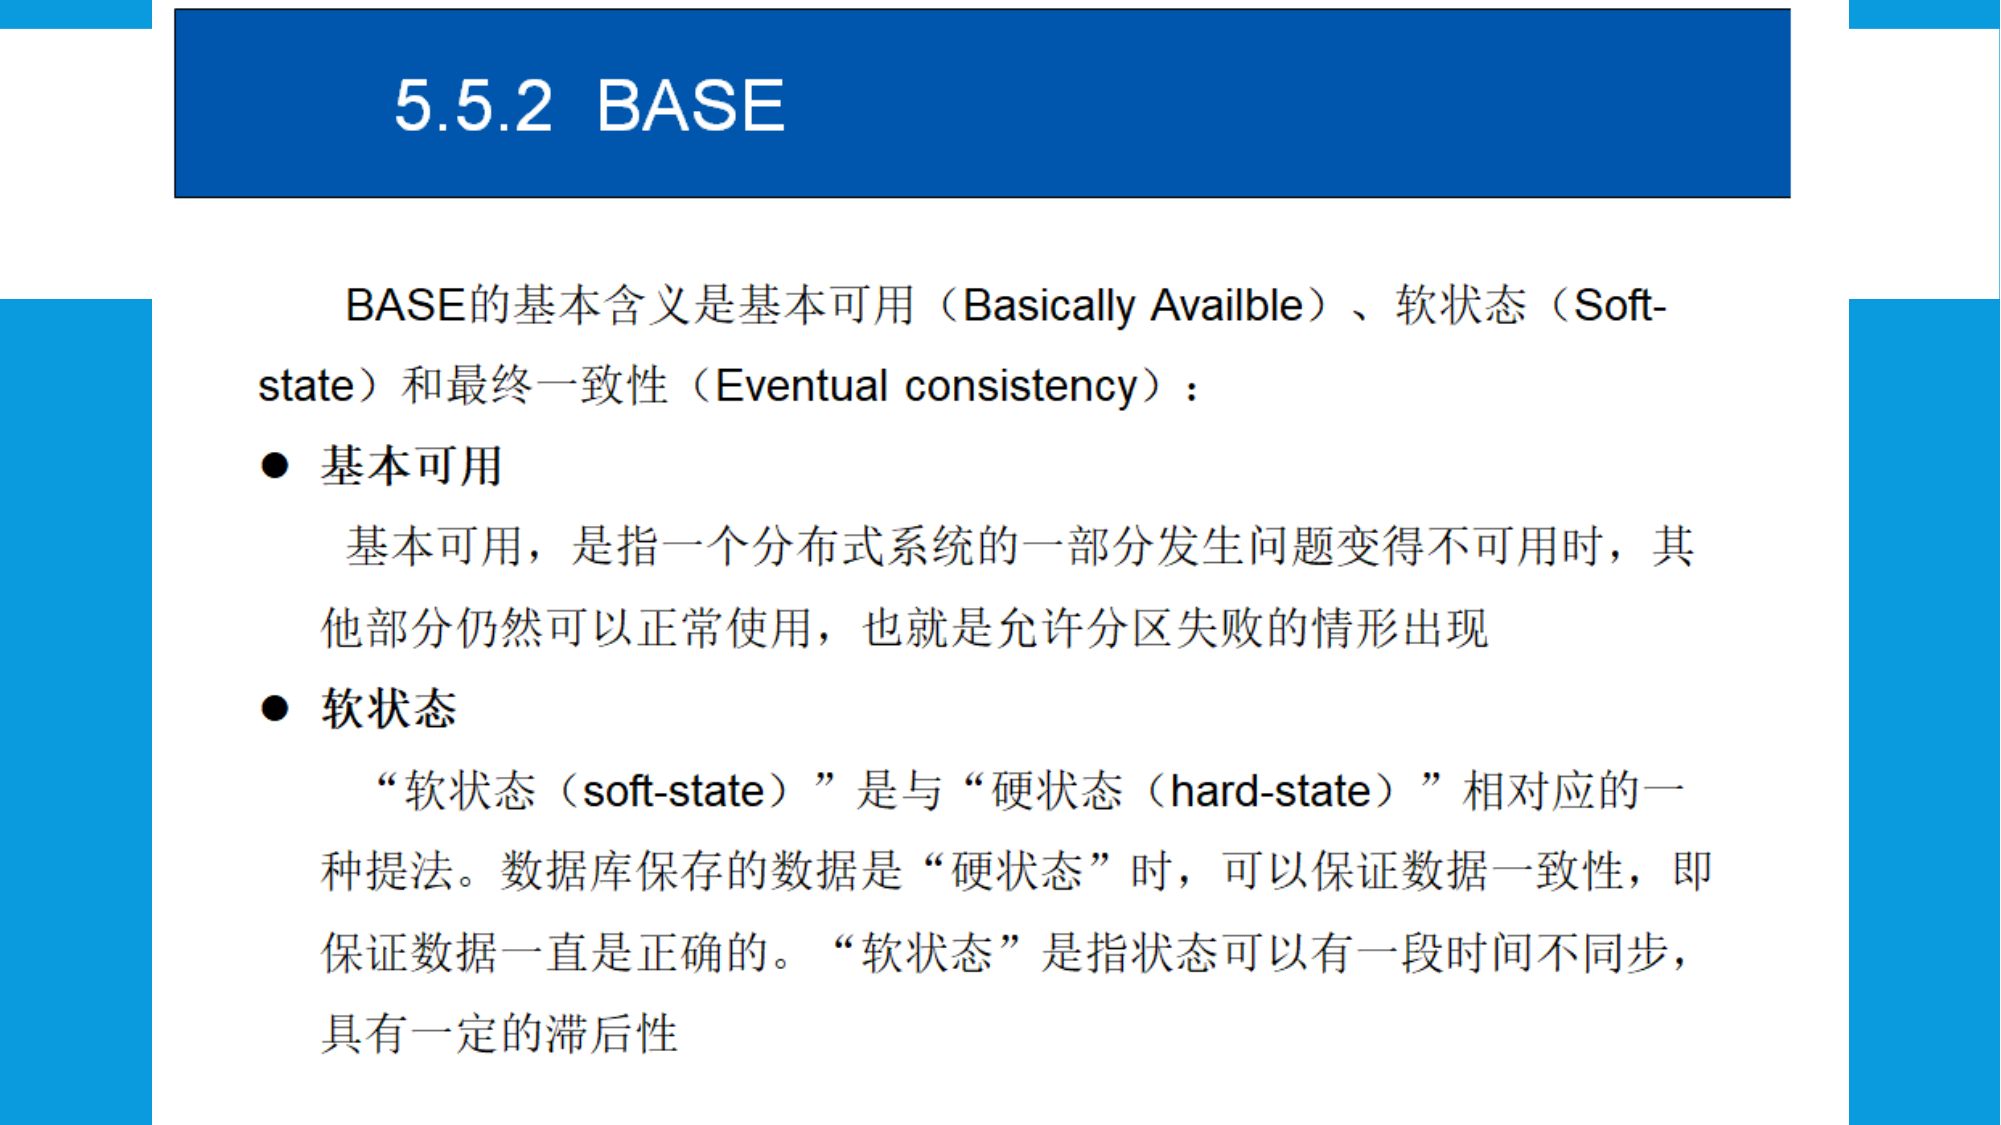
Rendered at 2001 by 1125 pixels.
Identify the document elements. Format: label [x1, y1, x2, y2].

picture [152, 0, 1849, 1125]
